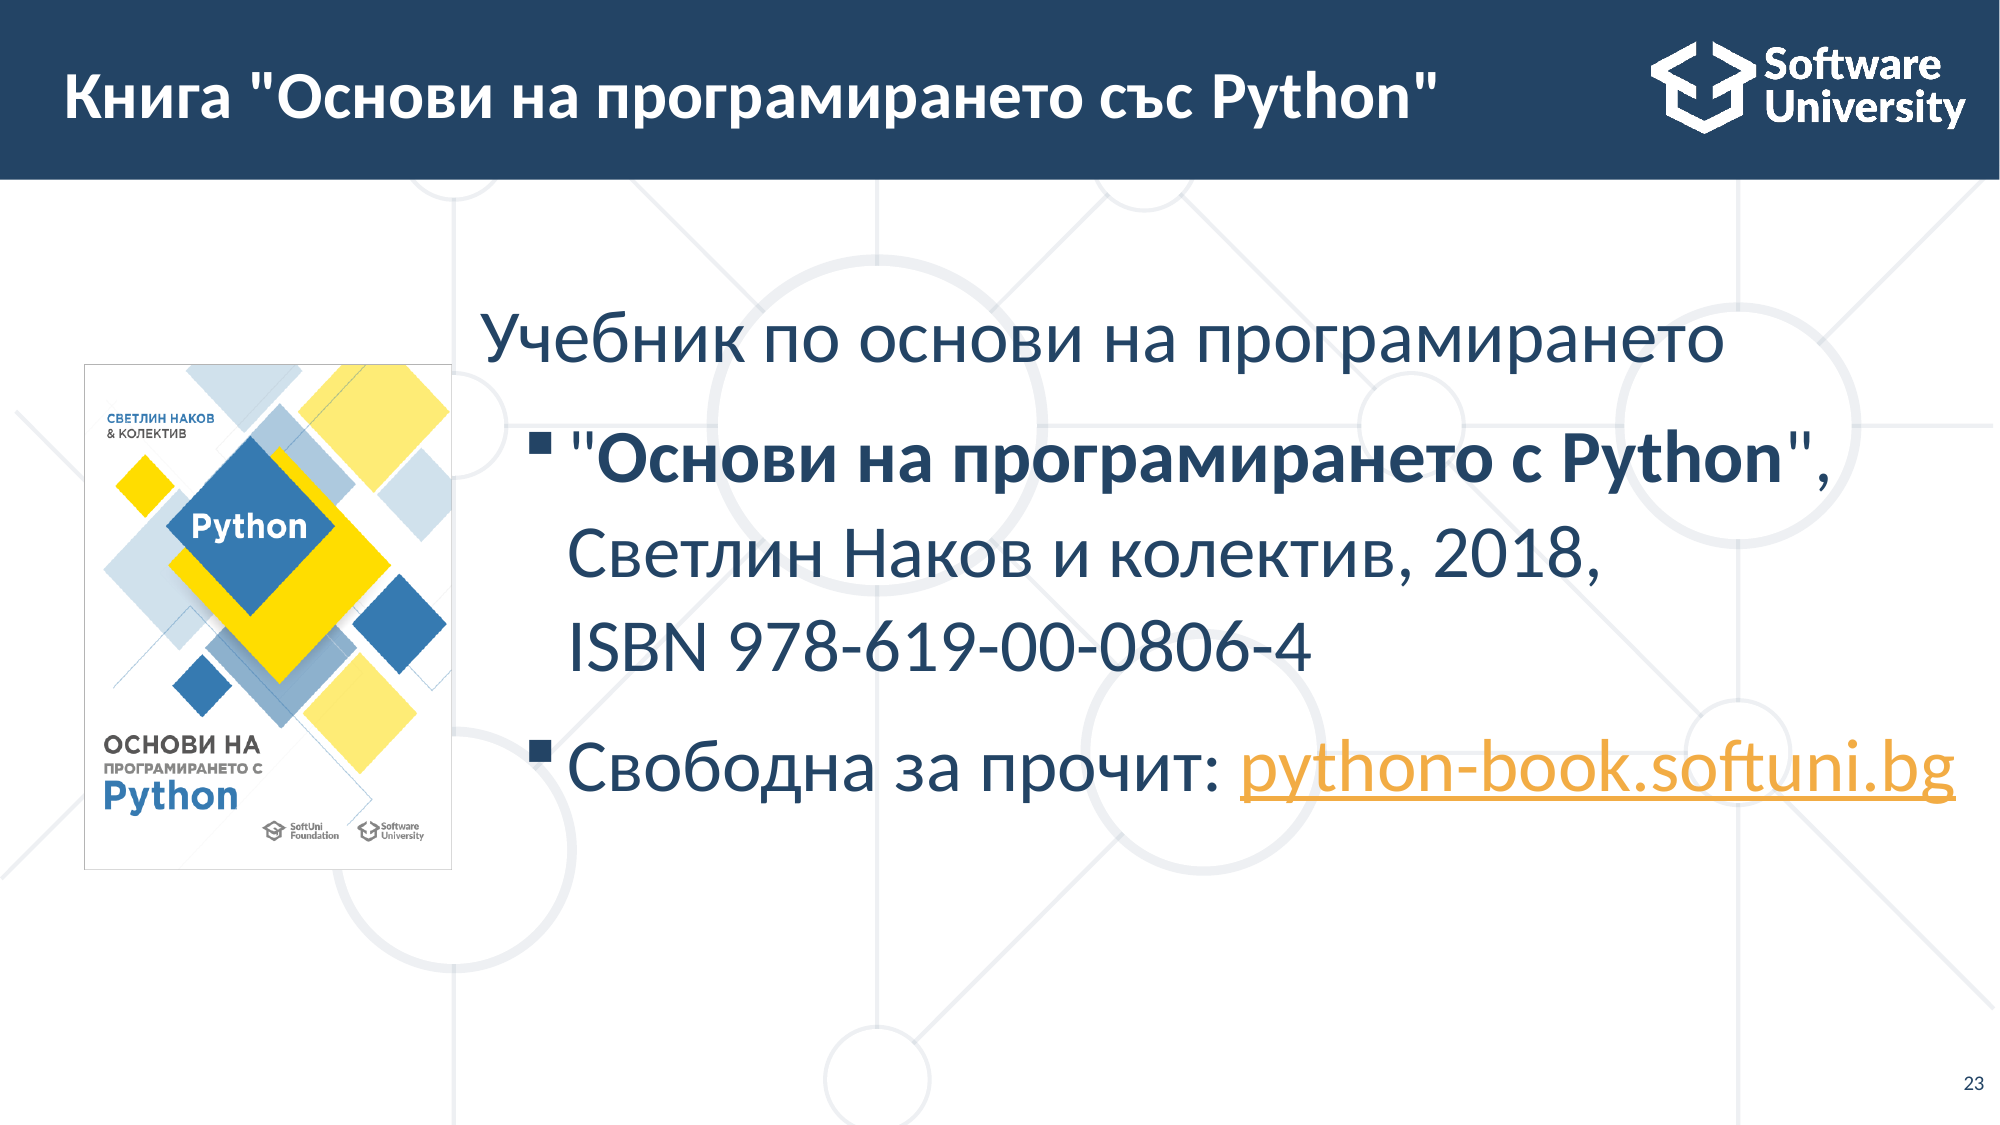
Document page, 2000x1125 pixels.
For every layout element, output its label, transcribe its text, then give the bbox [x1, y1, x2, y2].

title Книга "Основи на програмирането със Python" [46, 19, 1618, 164]
picture [84, 363, 453, 870]
picture [1651, 41, 1966, 134]
slide_number 23 [1929, 1070, 2000, 1103]
list Учебник по основи на програмирането "Основи на програмирането с Python", Светлин Наков и колектив, 2018, ISBN 978-619-00-0806-4 Свободна за прочит: python-book.softuni.bg [462, 220, 1988, 870]
